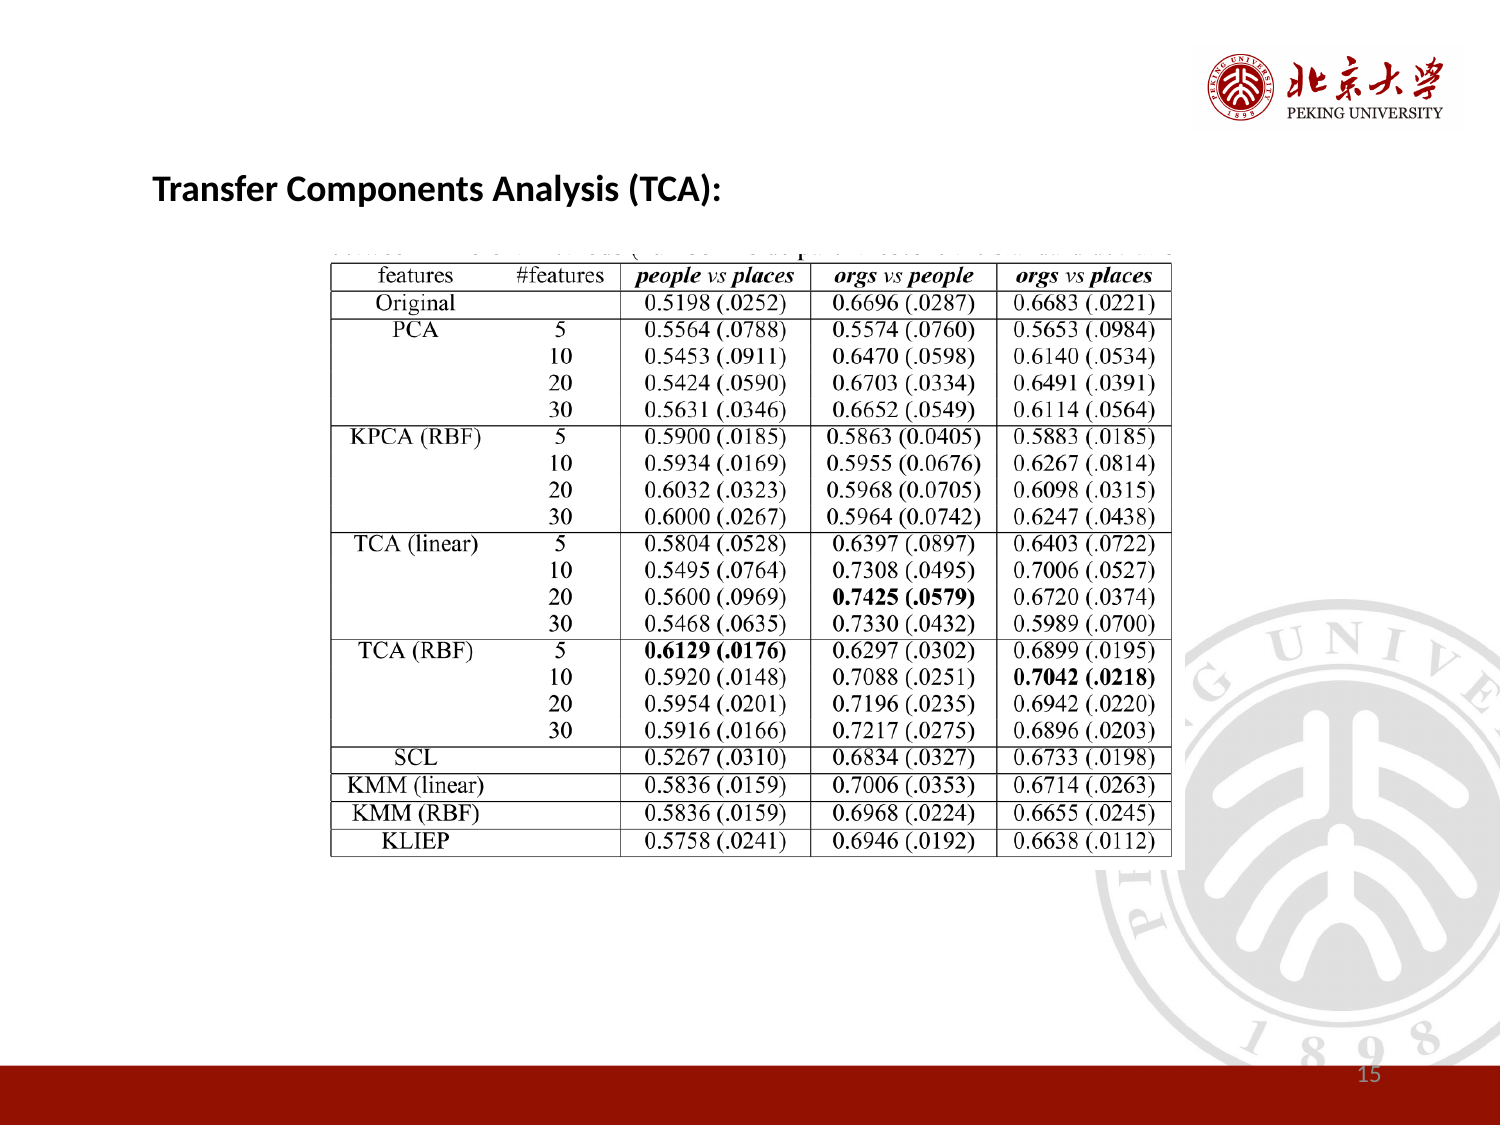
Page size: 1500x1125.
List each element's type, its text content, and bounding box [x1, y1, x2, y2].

picture [315, 254, 1500, 1065]
picture [1193, 44, 1464, 131]
slide_number 15 [1059, 1042, 1397, 1103]
text_box Transfer Components Analysis (TCA): [137, 156, 738, 217]
